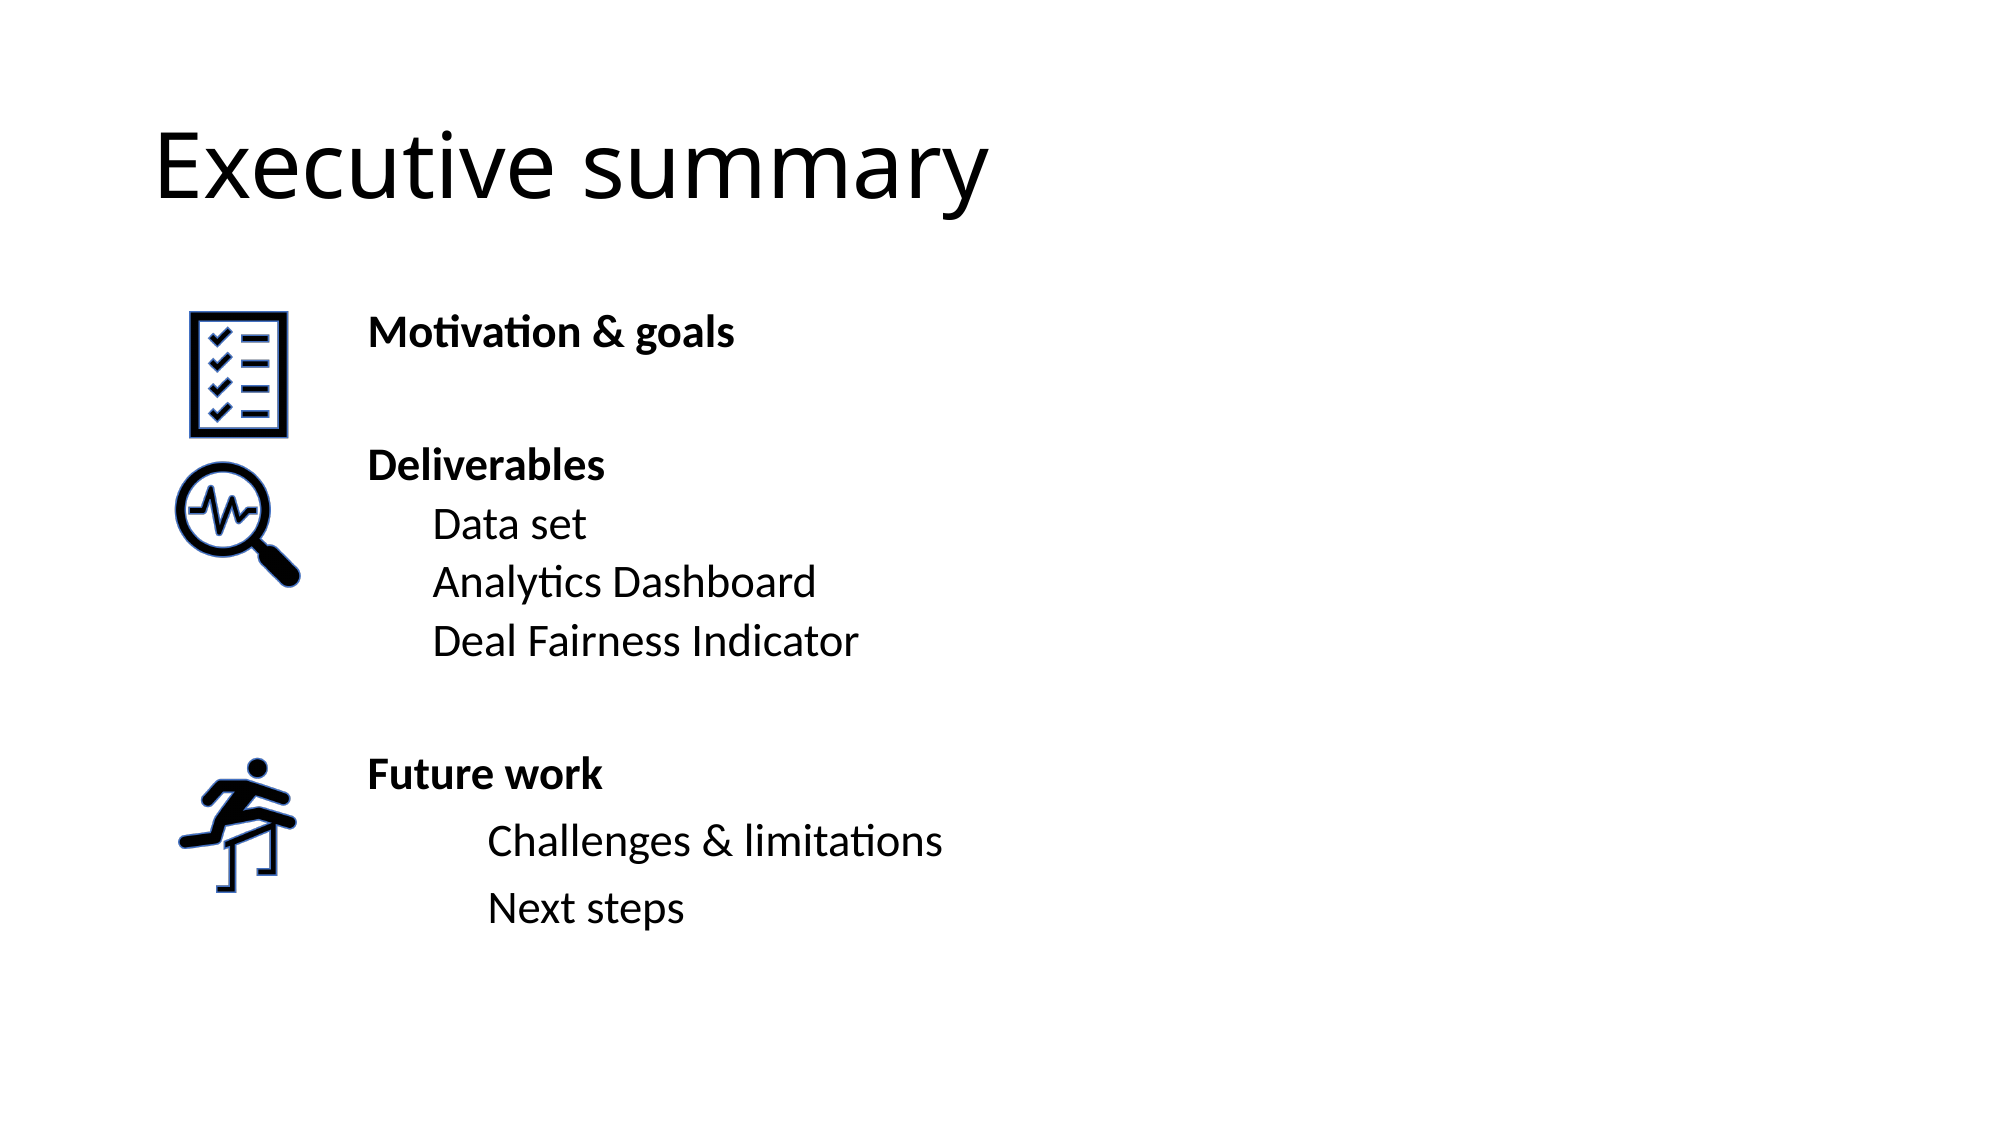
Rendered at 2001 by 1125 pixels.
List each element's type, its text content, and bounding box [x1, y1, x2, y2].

list Motivation & goals Deliverables Data set Analytics Dashboard Deal Fairness Indicator Future work Challenges & limitations Next steps [352, 299, 1863, 1014]
picture [163, 749, 314, 900]
picture [163, 299, 314, 600]
title Executive summary [137, 59, 1863, 278]
